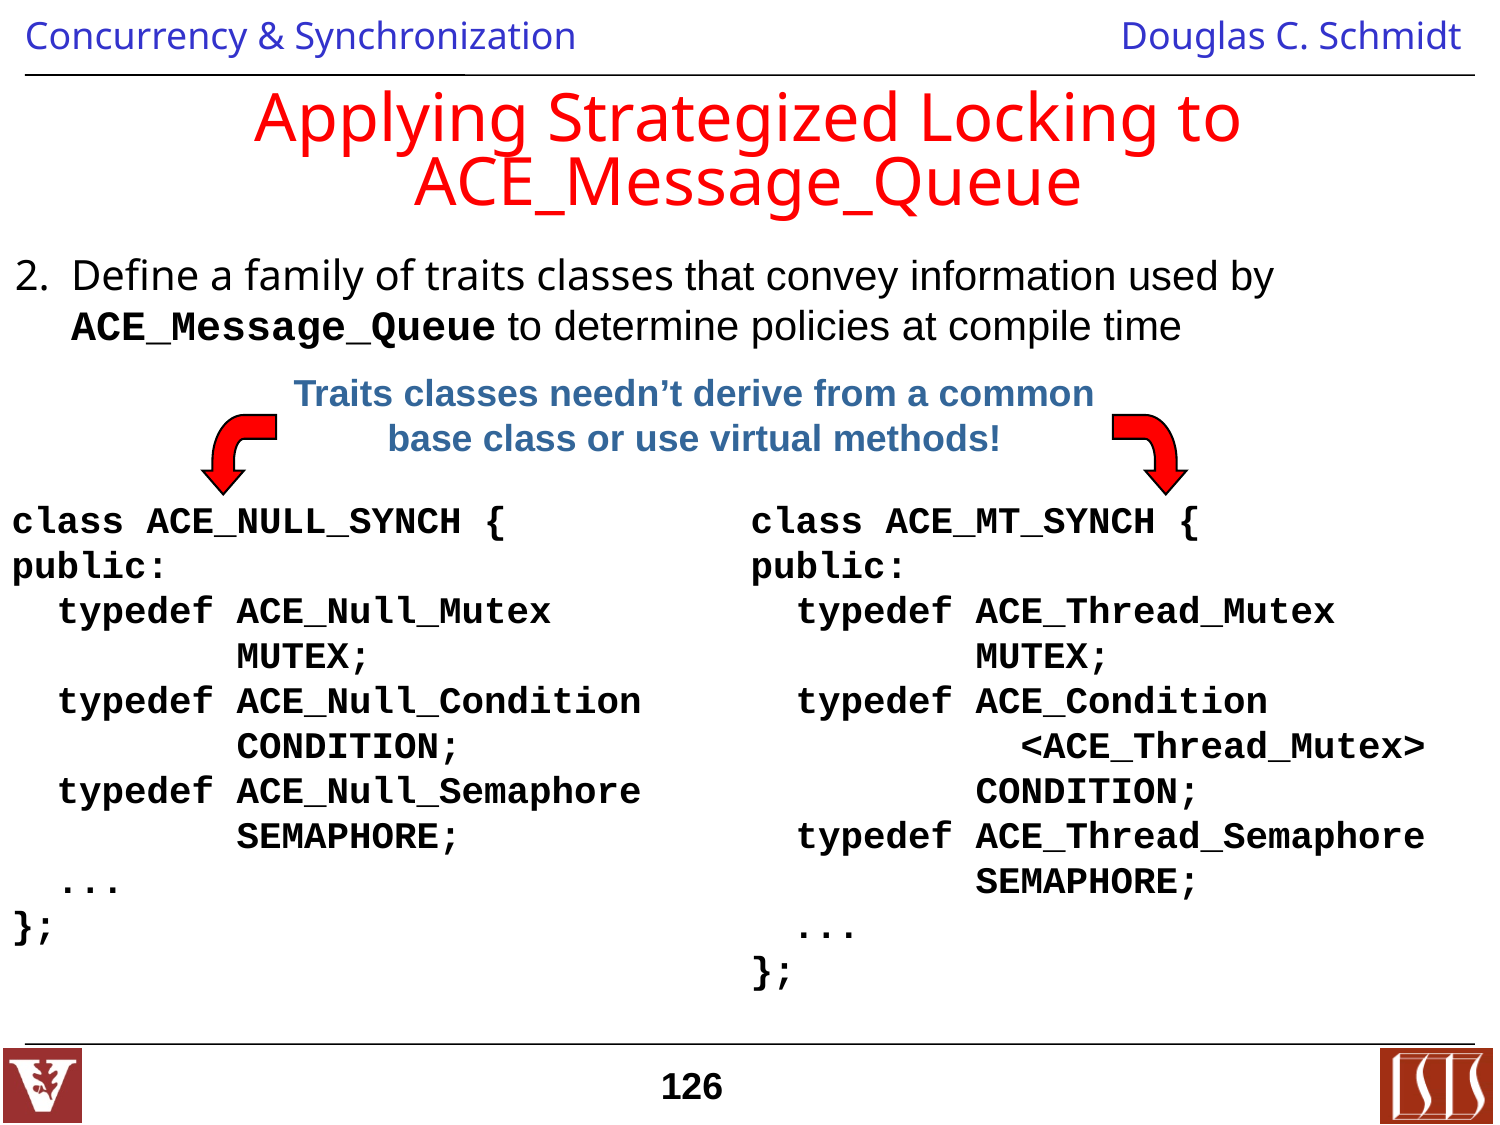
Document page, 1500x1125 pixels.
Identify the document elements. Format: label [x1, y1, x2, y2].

text_box [0, 241, 1471, 357]
picture [1380, 1048, 1493, 1124]
title [0, 78, 1500, 230]
text_box [0, 361, 1500, 999]
picture [3, 1048, 82, 1123]
